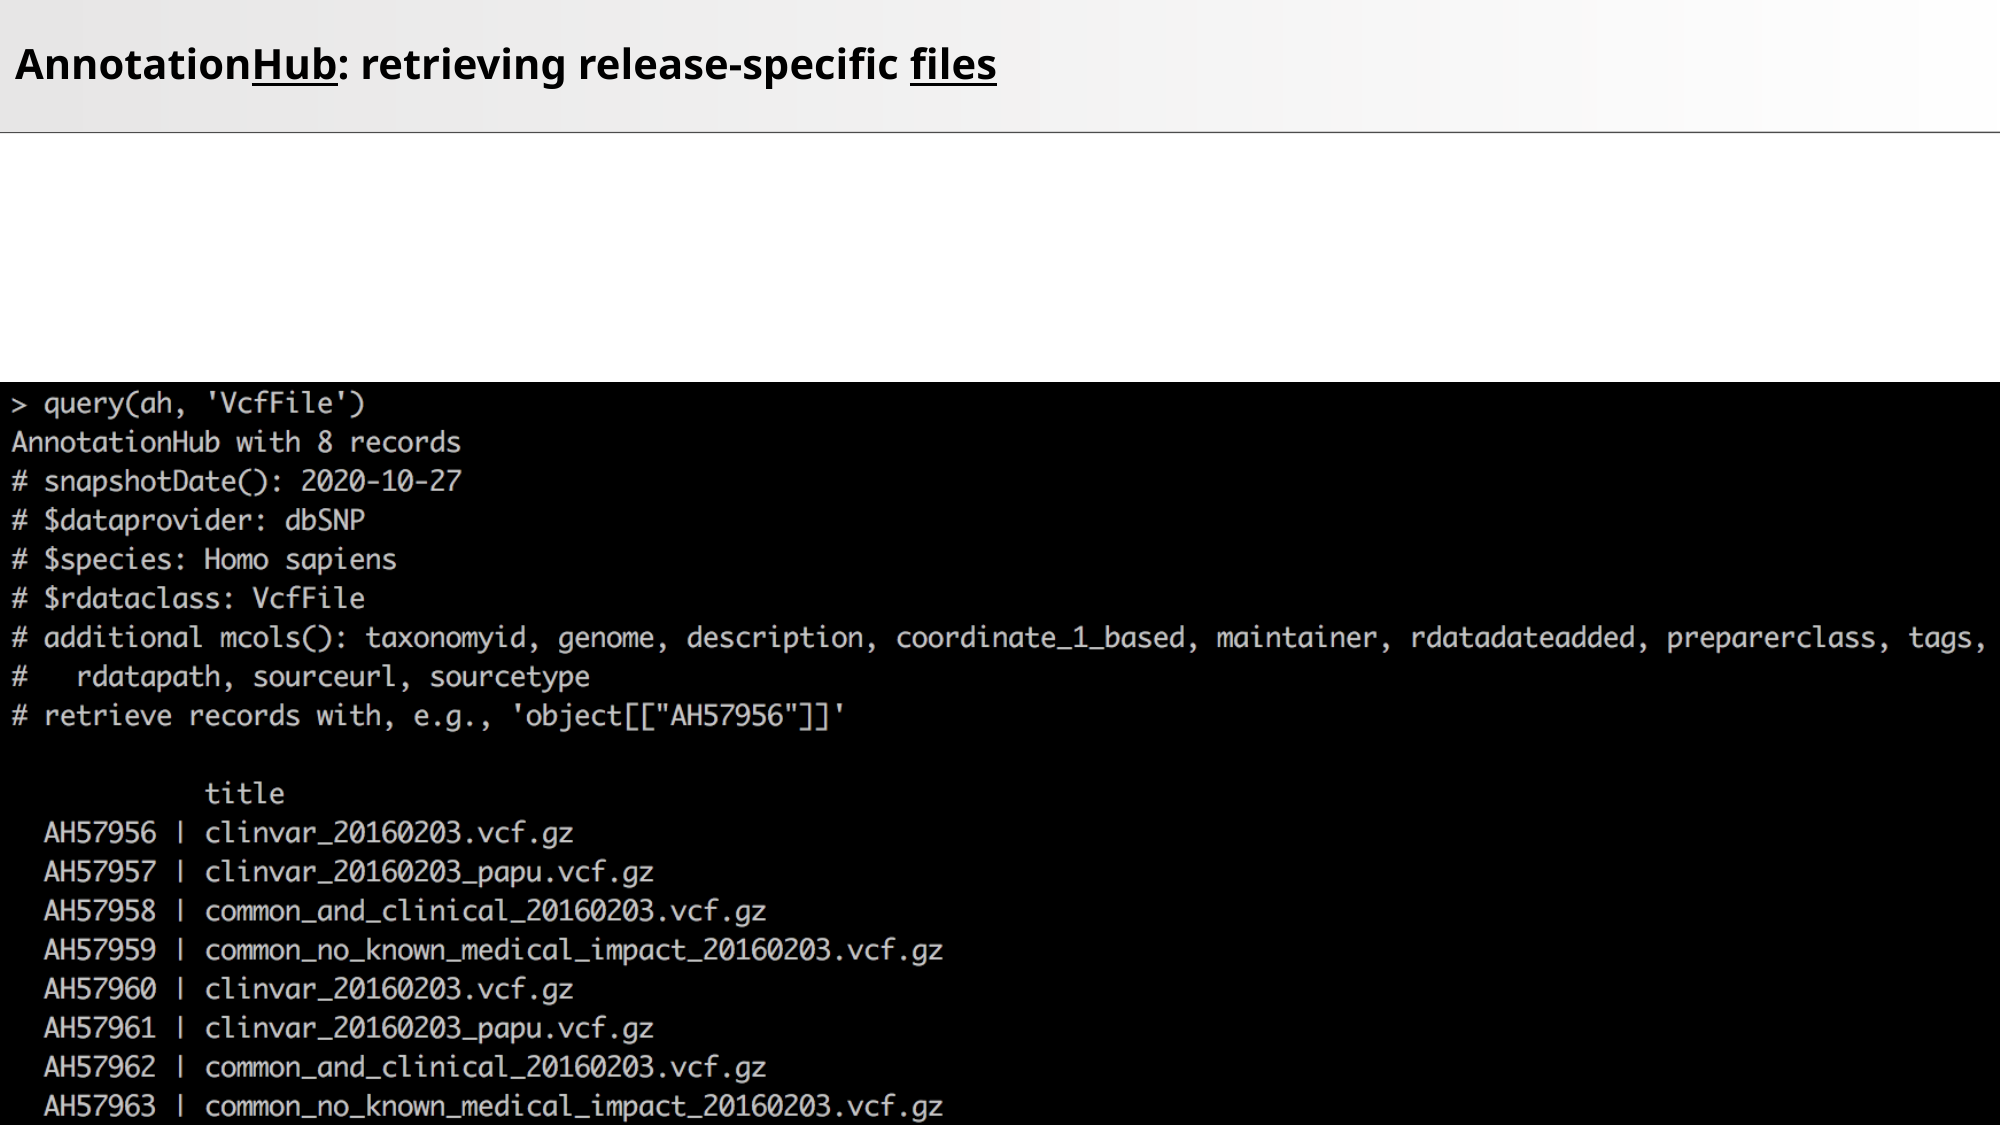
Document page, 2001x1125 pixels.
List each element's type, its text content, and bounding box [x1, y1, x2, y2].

picture [0, 382, 2000, 1125]
title AnnotationHub: retrieving release-specific files [0, 0, 2000, 132]
